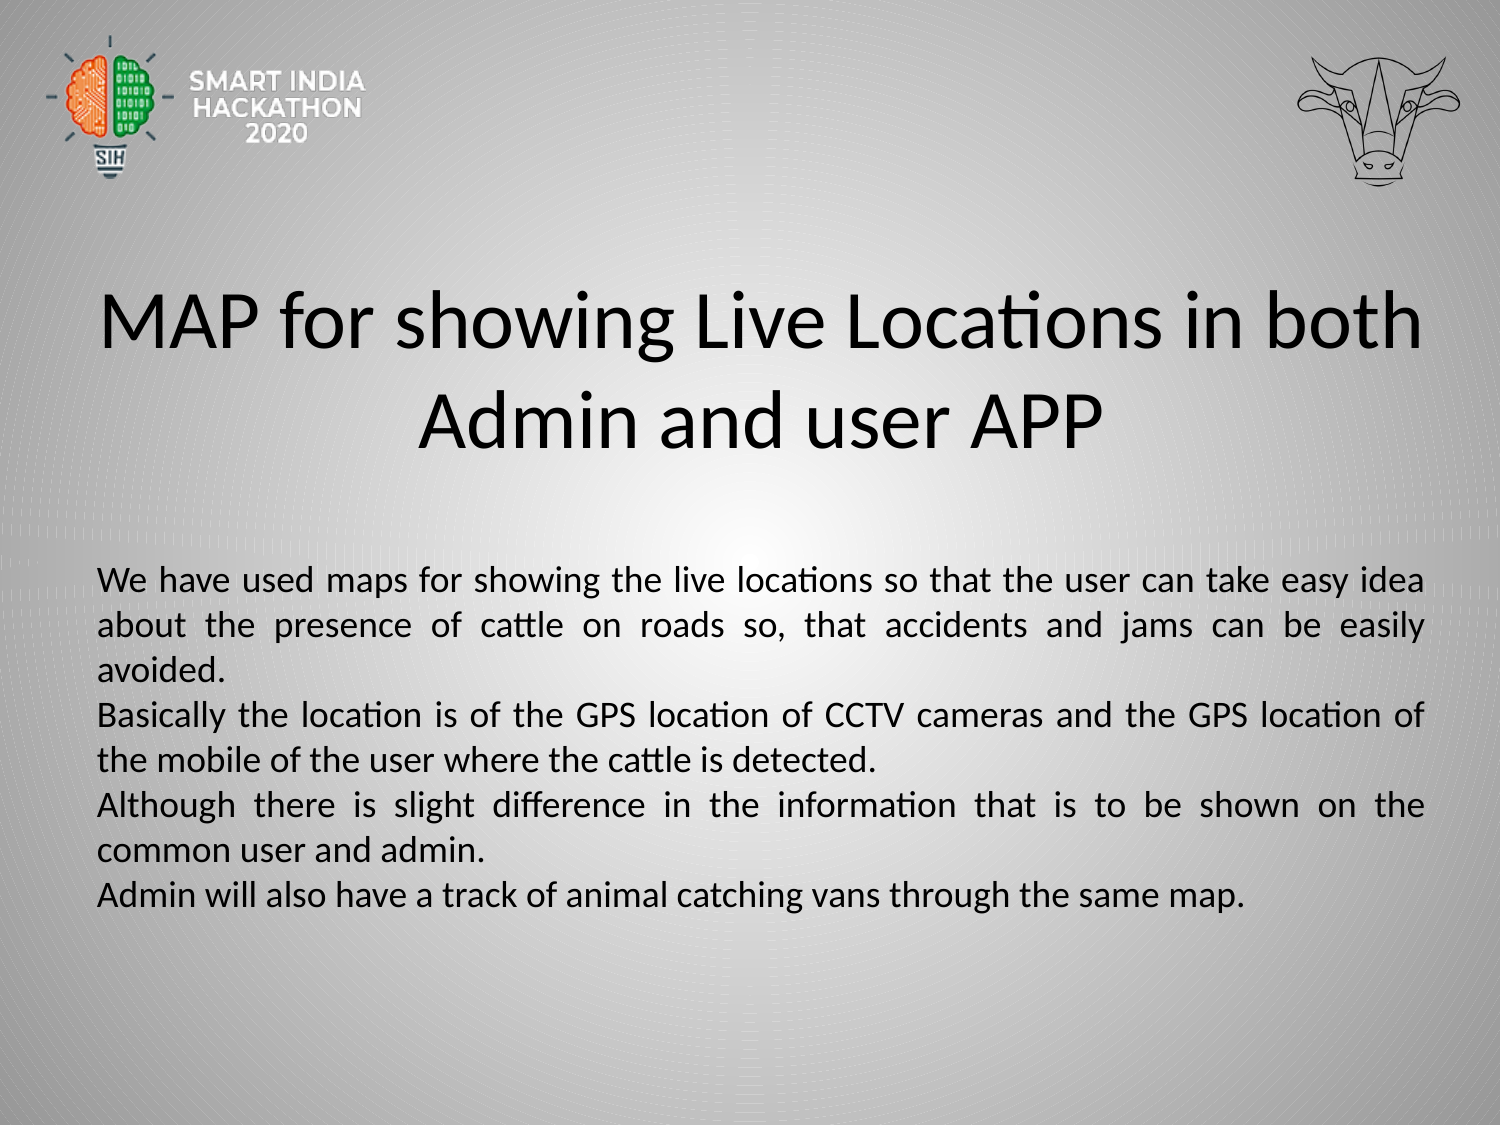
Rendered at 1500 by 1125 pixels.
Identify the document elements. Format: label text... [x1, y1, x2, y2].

picture [46, 34, 366, 180]
text_box MAP for showing Live Locations in both Admin and user APP We have used maps for showing the live locations so that the user can take easy idea about the presence of cattle on roads so, that accidents and jams can be easily avoided. Basically the location is of the GPS location of CCTV cameras and the GPS location of the mobile of the user where the cattle is detected. Although there is slight difference in the information that is to be shown on the common user and admin. Admin will also have a track of animal catching vans through the same map. [82, 257, 1442, 968]
picture [1257, 0, 1500, 243]
